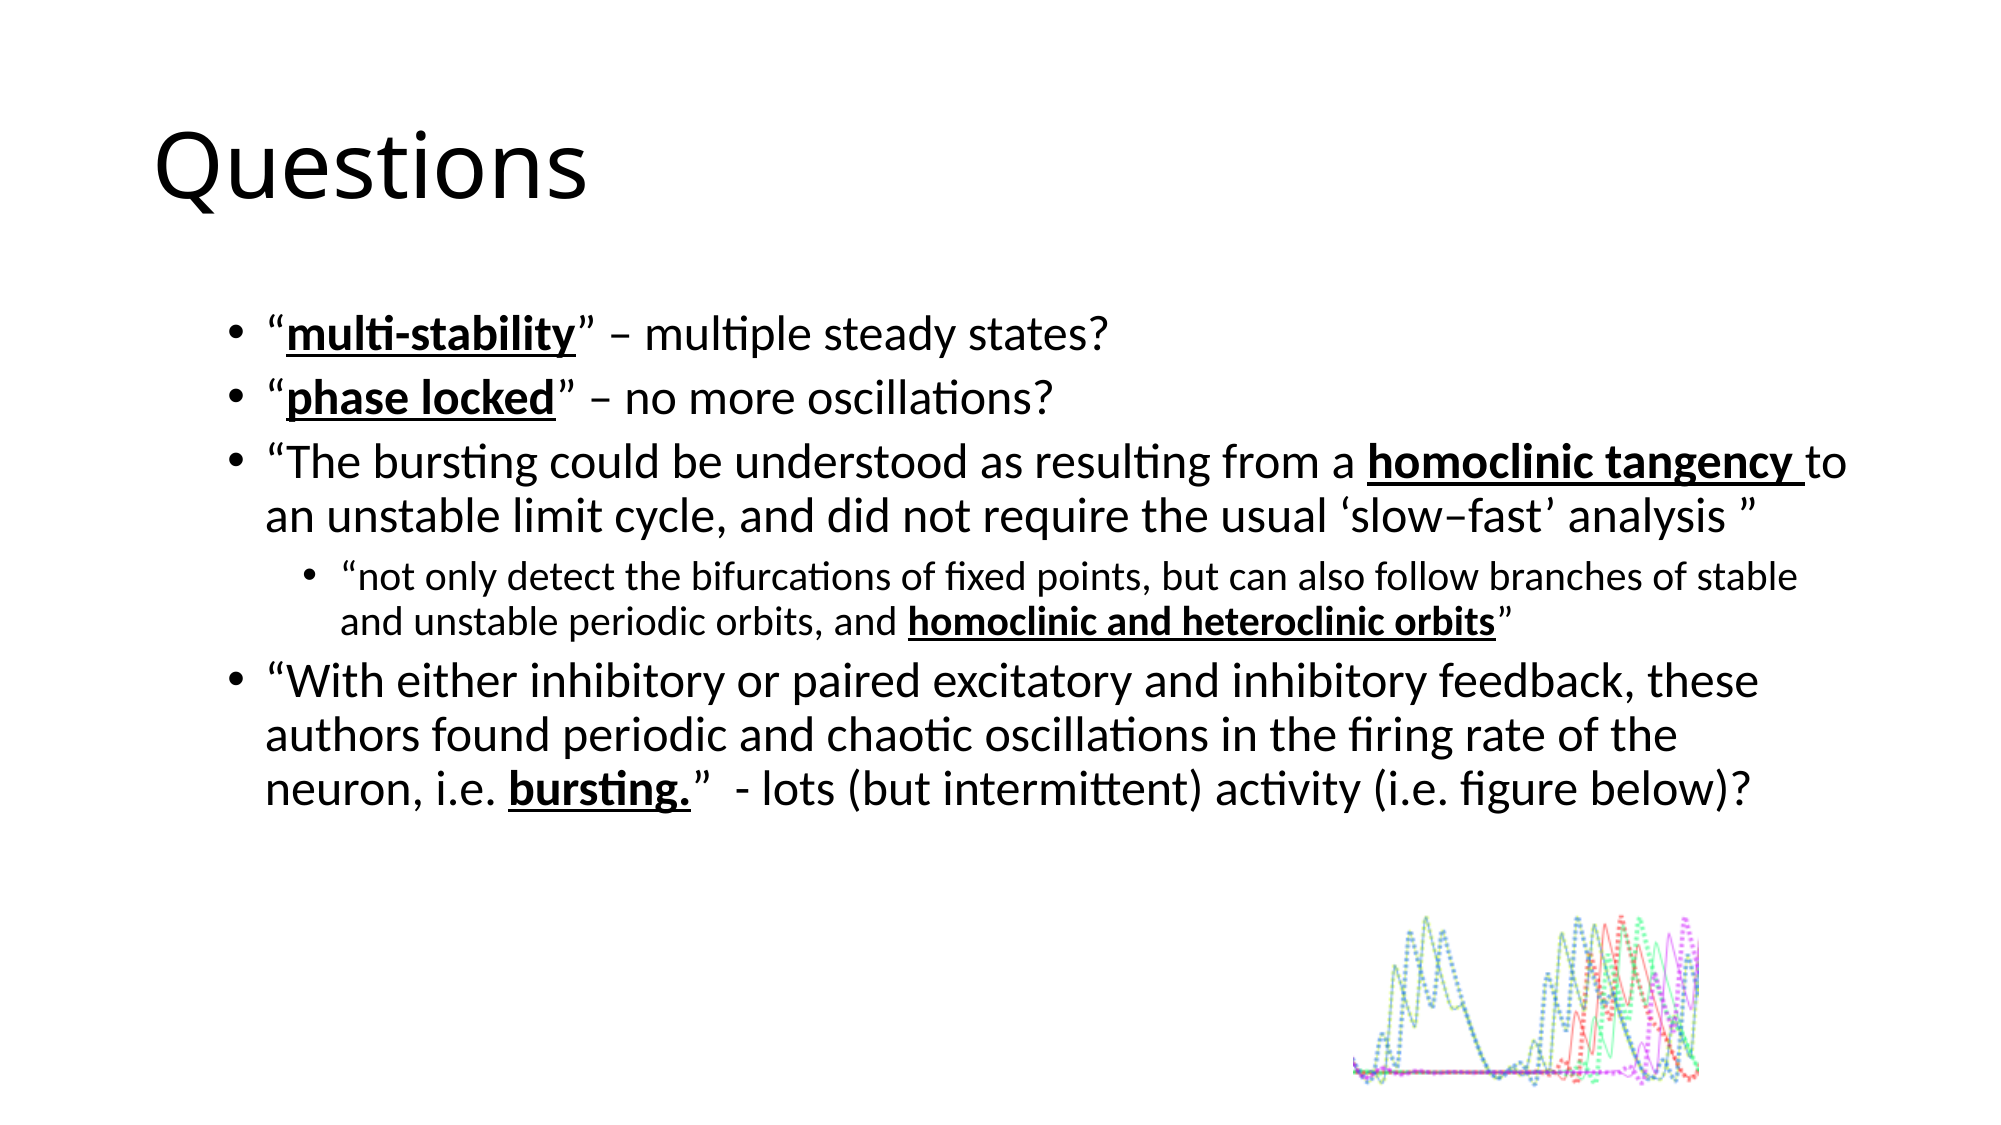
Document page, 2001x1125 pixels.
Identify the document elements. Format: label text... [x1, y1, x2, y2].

list “multi-stability” – multiple steady states? “phase locked” – no more oscillations? “The bursting could be understood as resulting from a homoclinic tangency to an unstable limit cycle, and did not require the usual ‘slow–fast’ analysis ” “not only detect the bifurcations of fixed points, but can also follow branches of stable and unstable periodic orbits, and homoclinic and heteroclinic orbits” “With either inhibitory or paired excitatory and inhibitory feedback, these authors found periodic and chaotic oscillations in the firing rate of the neuron, i.e. bursting.” - lots (but intermittent) activity (i.e. figure below)? [137, 299, 1863, 1014]
title Questions [137, 59, 1863, 278]
picture [1353, 883, 1699, 1100]
